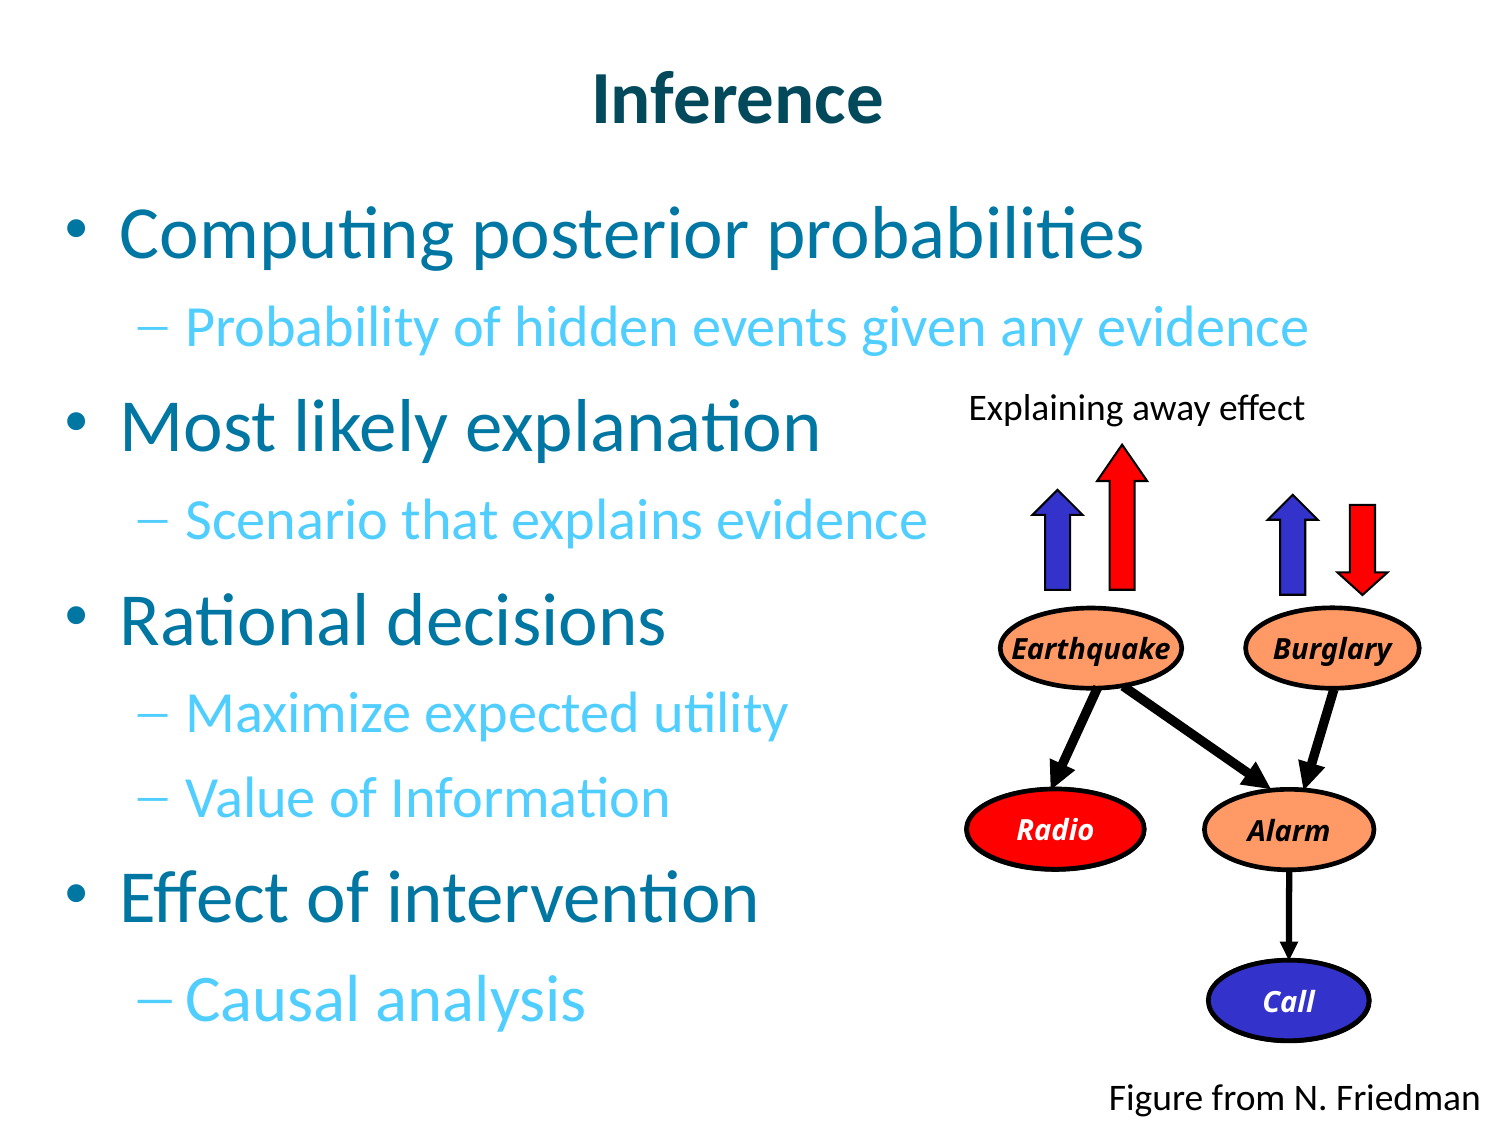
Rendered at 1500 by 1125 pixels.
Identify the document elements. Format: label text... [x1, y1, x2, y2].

text_box Computing posterior probabilities Probability of hidden events given any evidence Most likely explanation Scenario that explains evidence Rational decisions Maximize expected utility Value of Information Effect of intervention Causal analysis [49, 176, 1468, 1054]
text_box Figure from N. Friedman [1094, 1064, 1497, 1125]
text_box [966, 607, 1420, 1041]
title Inference [99, 0, 1375, 176]
text_box [1267, 494, 1318, 595]
text_box [1032, 489, 1083, 590]
text_box [1337, 504, 1388, 595]
text_box [1097, 444, 1148, 590]
text_box Explaining away effect [954, 374, 1321, 436]
